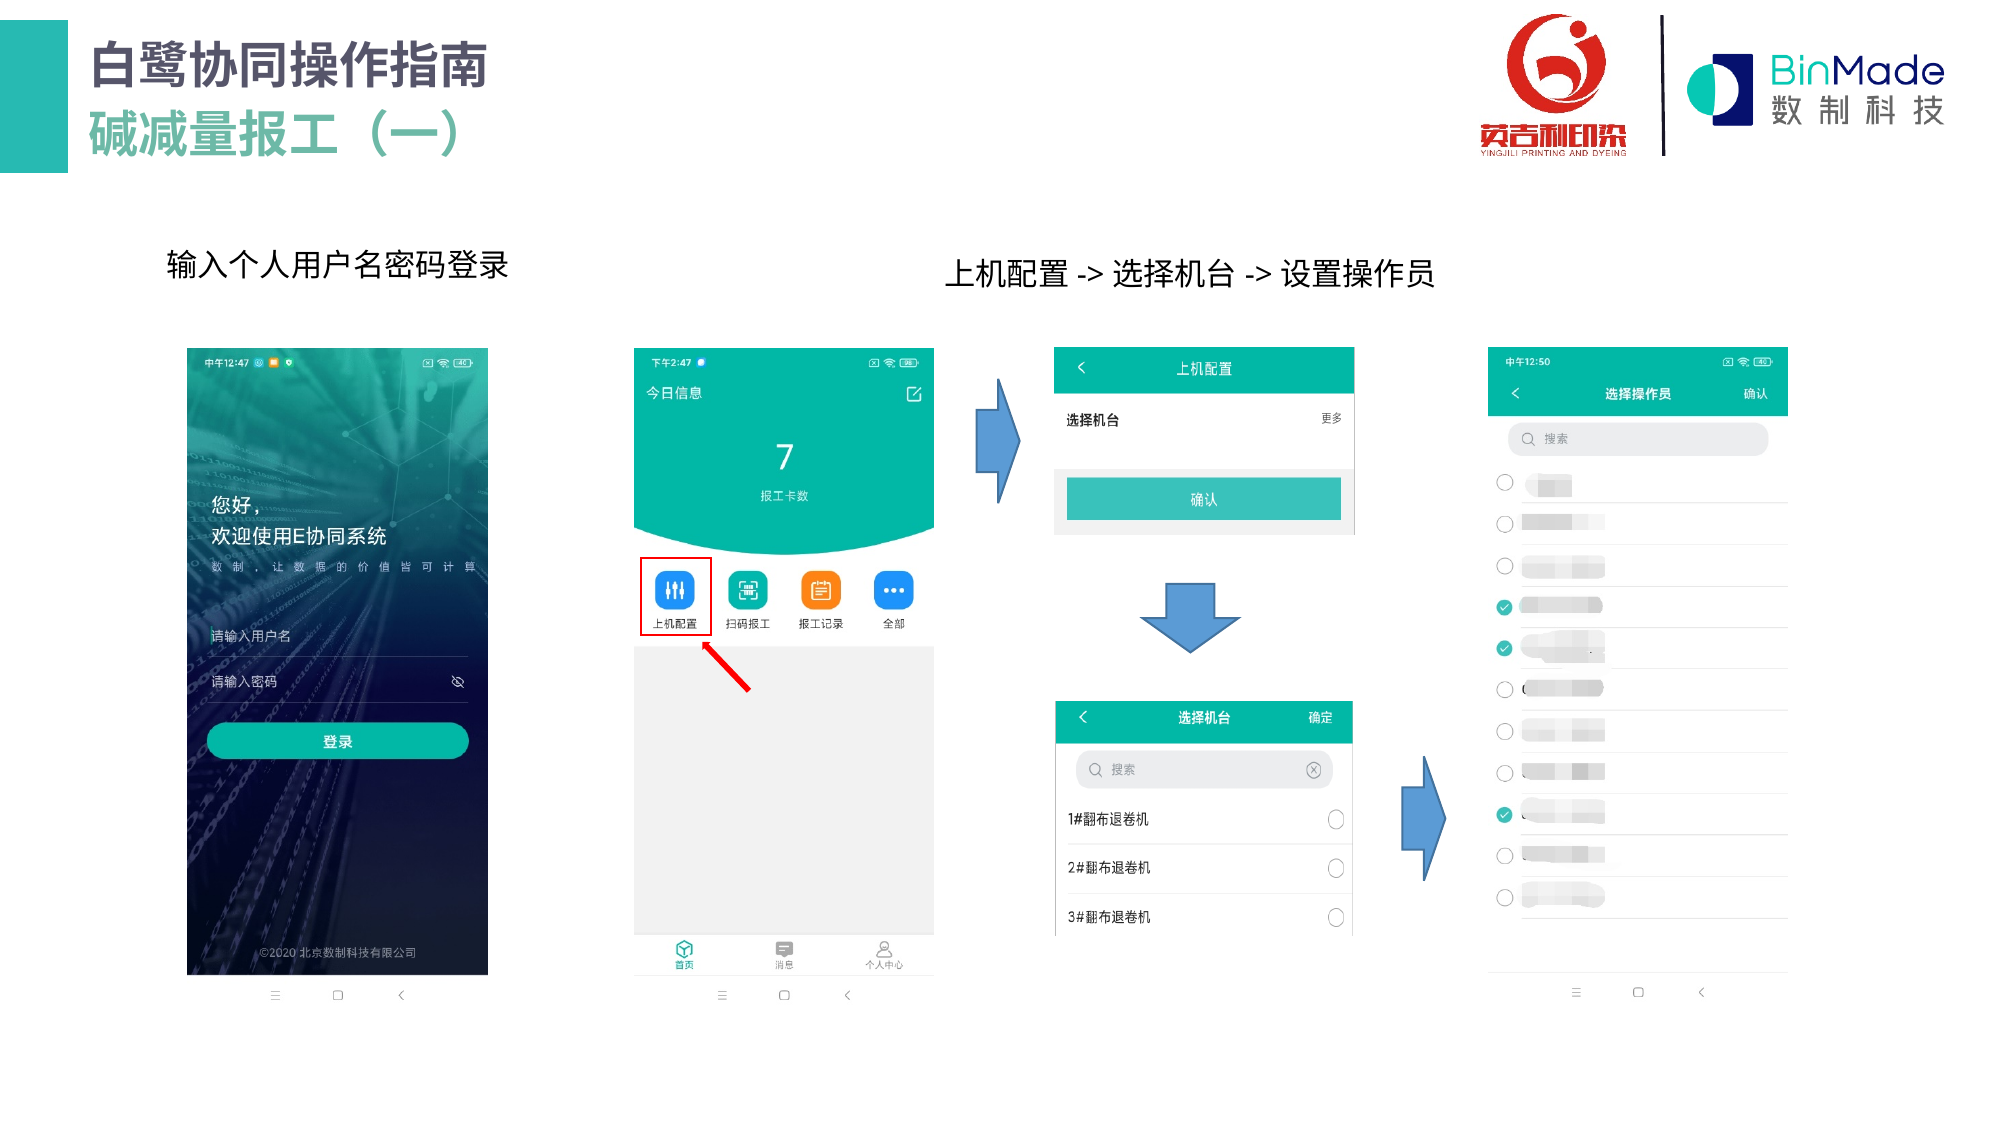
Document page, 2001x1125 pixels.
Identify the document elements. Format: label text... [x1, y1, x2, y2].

picture [1055, 701, 1353, 936]
picture [1488, 347, 1788, 1012]
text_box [1479, 0, 2000, 170]
text_box [1139, 582, 1242, 654]
picture [1054, 347, 1355, 535]
text_box 输入个人用户名密码登录 [142, 238, 534, 291]
text_box [975, 378, 1021, 504]
picture [187, 348, 488, 1015]
text_box [0, 19, 69, 174]
picture [634, 348, 934, 1015]
text_box 白鹭协同操作指南 [74, 26, 1479, 95]
text_box 上机配置->选择机台->设置操作员 [816, 246, 1565, 299]
text_box 碱减量报工（一） [74, 95, 1479, 170]
text_box [1401, 755, 1447, 882]
